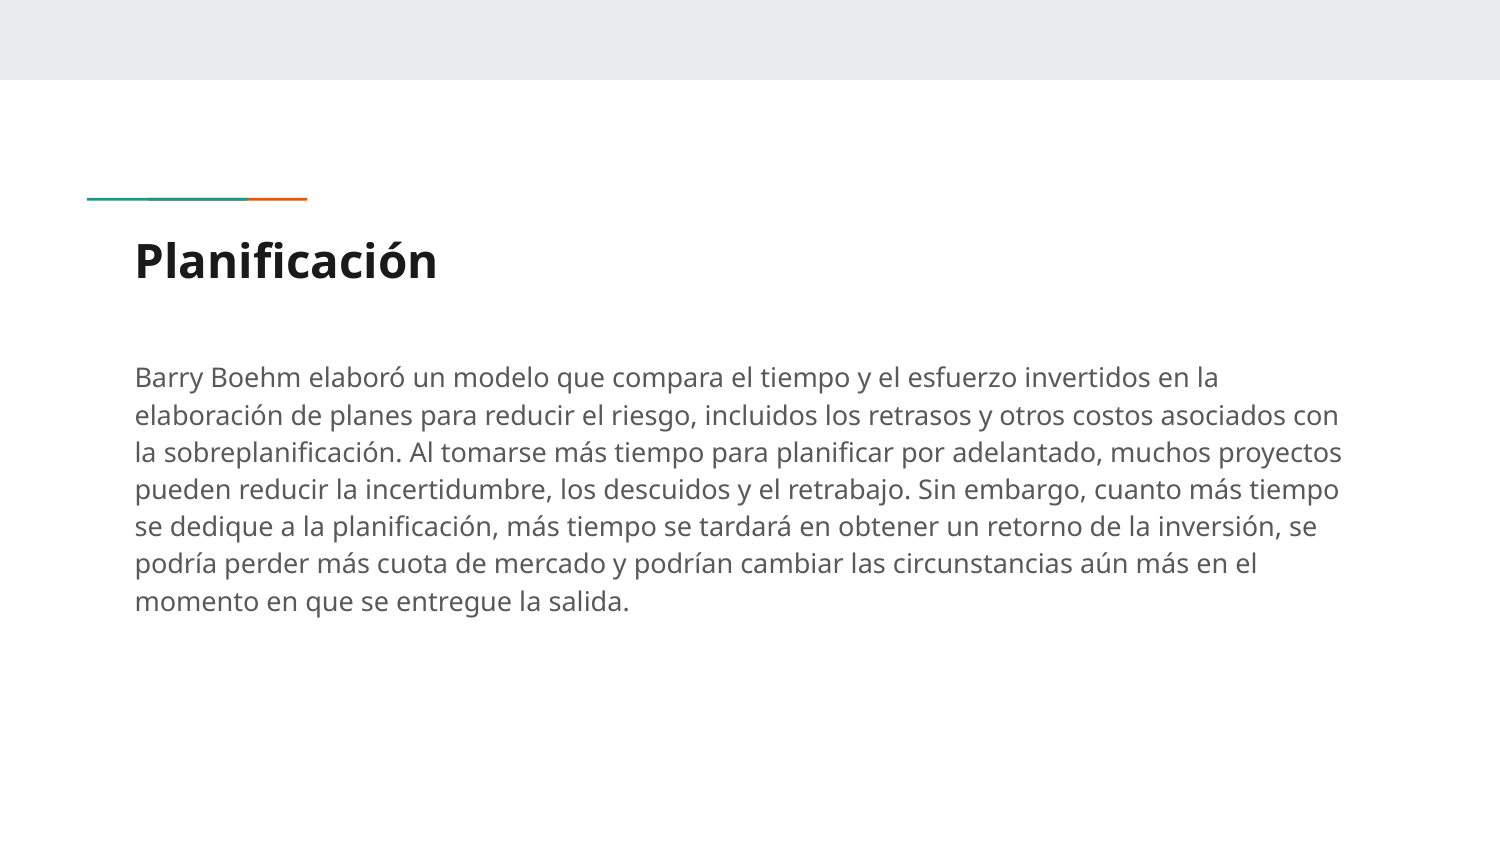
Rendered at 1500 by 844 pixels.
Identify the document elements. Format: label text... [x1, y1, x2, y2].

title Planificación [119, 216, 1381, 305]
list Barry Boehm elaboró un modelo que compara el tiempo y el esfuerzo invertidos en la elaboración de planes para reducir el riesgo, incluidos los retrasos y otros costos asociados con la sobreplanificación. Al tomarse más tiempo para planificar por adelantado, muchos proyectos pueden reducir la incertidumbre, los descuidos y el retrabajo. Sin embargo, cuanto más tiempo se dedique a la planificación, más tiempo se tardará en obtener un retorno de la inversión, se podría perder más cuota de mercado y podrían cambiar las circunstancias aún más en el momento en que se entregue la salida. [119, 341, 1381, 712]
